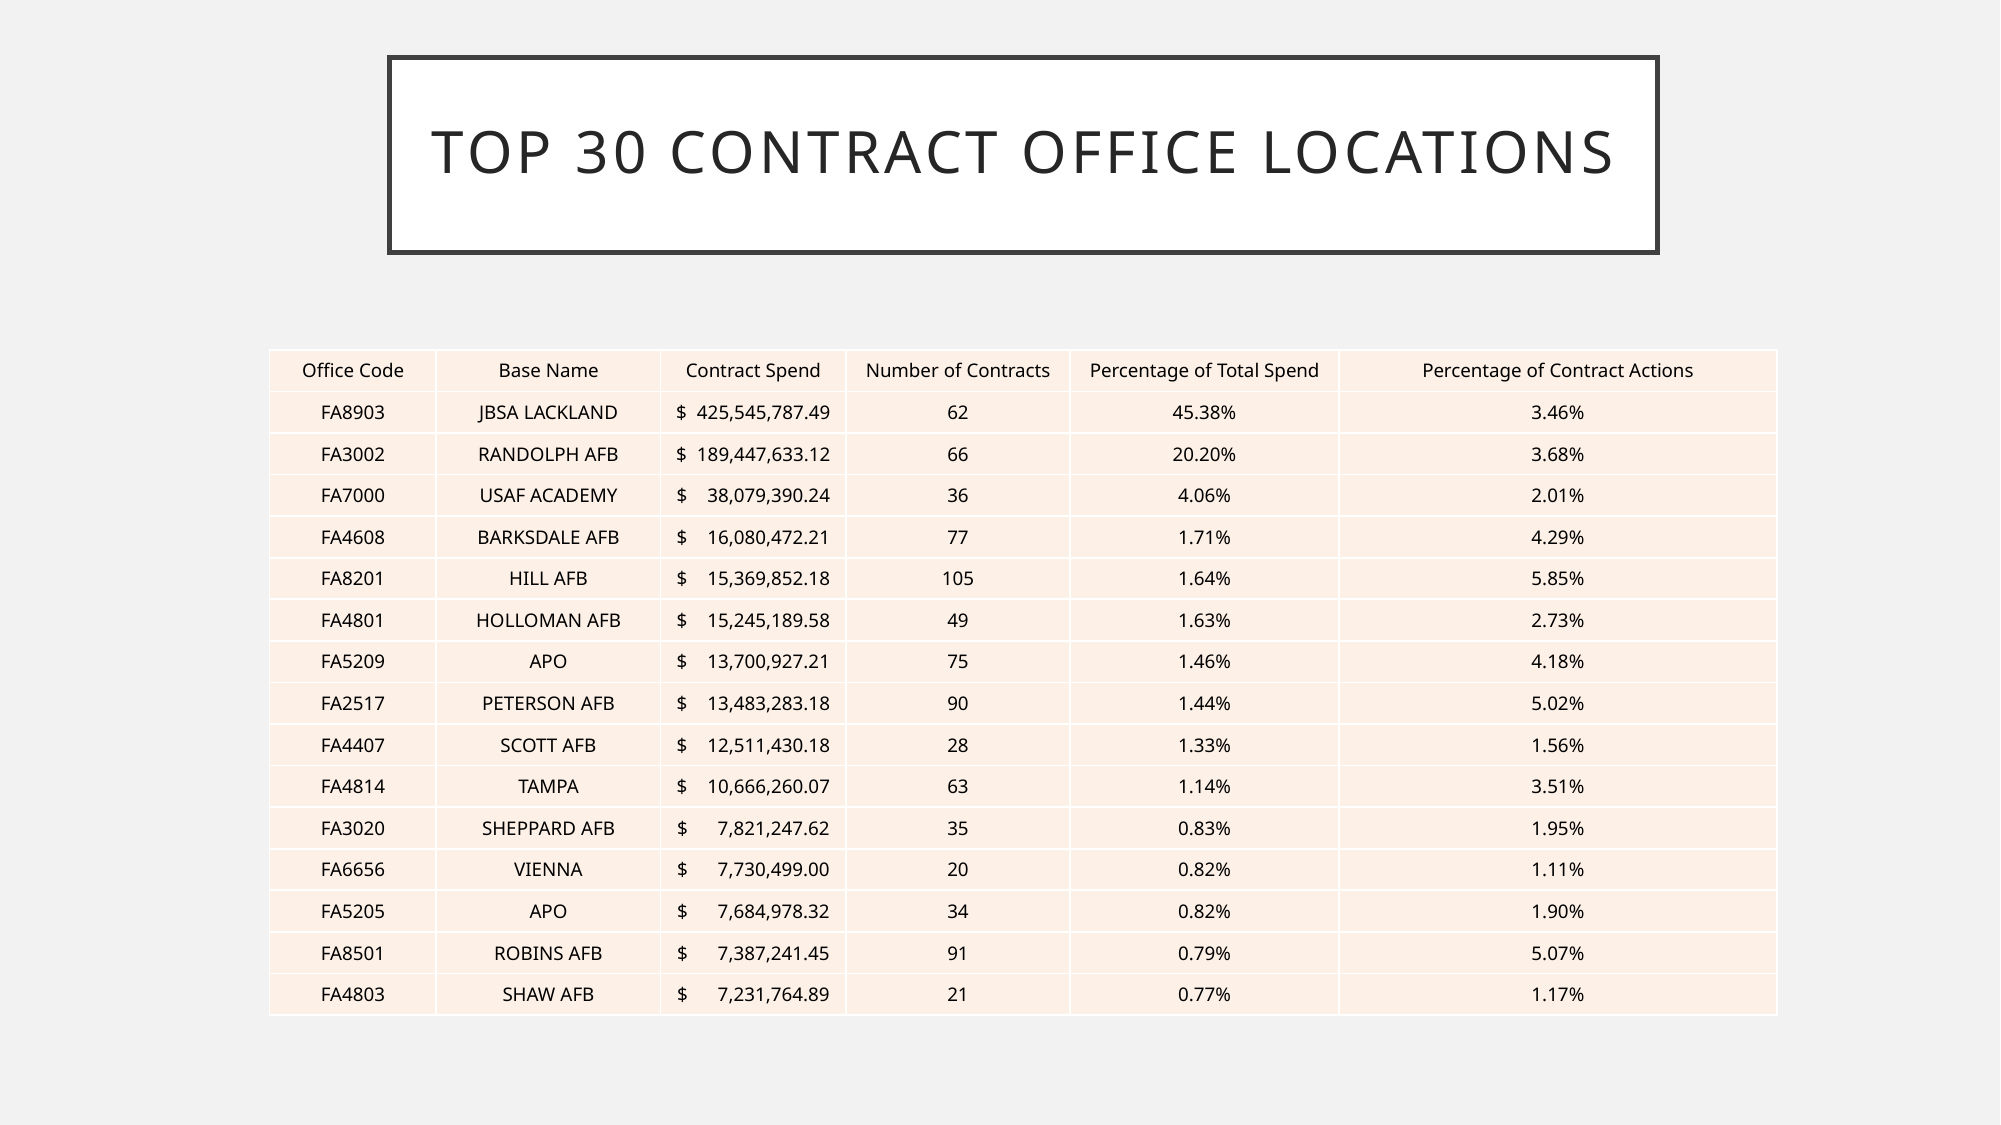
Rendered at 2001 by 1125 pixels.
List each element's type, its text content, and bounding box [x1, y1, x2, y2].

table_cell FA6656 [270, 850, 435, 889]
table_cell 63 [847, 766, 1069, 806]
table_cell 34 [847, 891, 1069, 931]
table_cell 0.77% [1071, 974, 1338, 1014]
table_cell $ 15,245,189.58 [661, 600, 845, 640]
table_cell 2.01% [1340, 475, 1776, 515]
table_cell JBSA LACKLAND [437, 392, 660, 432]
table_cell 105 [847, 559, 1069, 598]
table_cell 1.71% [1071, 517, 1338, 557]
table_cell 20.20% [1071, 434, 1338, 474]
table_cell 36 [847, 475, 1069, 515]
table_cell BARKSDALE AFB [437, 517, 660, 557]
table_cell 1.46% [1071, 642, 1338, 682]
table_cell 75 [847, 642, 1069, 682]
table_cell 20 [847, 850, 1069, 889]
table_cell FA2517 [270, 683, 435, 723]
table_cell 45.38% [1071, 392, 1338, 432]
table_cell FA4608 [270, 517, 435, 557]
table_cell $ 425,545,787.49 [661, 392, 845, 432]
table_cell 90 [847, 683, 1069, 723]
table_cell VIENNA [437, 850, 660, 889]
table_cell 5.07% [1340, 933, 1776, 973]
table_cell 3.51% [1340, 766, 1776, 806]
table_cell 0.83% [1071, 808, 1338, 848]
table_cell 4.18% [1340, 642, 1776, 682]
table_cell 2.73% [1340, 600, 1776, 640]
table_cell 5.85% [1340, 559, 1776, 598]
table_cell USAF ACADEMY [437, 475, 660, 515]
table_header Number of Contracts [847, 351, 1069, 391]
table_cell 49 [847, 600, 1069, 640]
table_cell $ 7,684,978.32 [661, 891, 845, 931]
table_cell 1.44% [1071, 683, 1338, 723]
table_header Office Code [270, 351, 435, 391]
table_cell 1.14% [1071, 766, 1338, 806]
table_cell 21 [847, 974, 1069, 1014]
table_cell 5.02% [1340, 683, 1776, 723]
table_cell 3.68% [1340, 434, 1776, 474]
table_cell $ 7,821,247.62 [661, 808, 845, 848]
table_cell FA5205 [270, 891, 435, 931]
table_cell 62 [847, 392, 1069, 432]
table_cell FA4814 [270, 766, 435, 806]
title Top 30 Contract Office Locations [387, 55, 1660, 255]
table_cell 3.46% [1340, 392, 1776, 432]
table_cell 1.17% [1340, 974, 1776, 1014]
table_cell FA3002 [270, 434, 435, 474]
table_cell 77 [847, 517, 1069, 557]
table_cell $ 15,369,852.18 [661, 559, 845, 598]
table_header Percentage of Contract Actions [1340, 351, 1776, 391]
table_cell FA8903 [270, 392, 435, 432]
table_cell 1.11% [1340, 850, 1776, 889]
table_cell FA3020 [270, 808, 435, 848]
table_cell $ 38,079,390.24 [661, 475, 845, 515]
table_cell HOLLOMAN AFB [437, 600, 660, 640]
table_cell FA4407 [270, 725, 435, 765]
table_cell 1.56% [1340, 725, 1776, 765]
table_cell 4.06% [1071, 475, 1338, 515]
table_cell FA4803 [270, 974, 435, 1014]
table_cell APO [437, 891, 660, 931]
table_cell FA8501 [270, 933, 435, 973]
table_cell SHAW AFB [437, 974, 660, 1014]
table_cell APO [437, 642, 660, 682]
table_cell 4.29% [1340, 517, 1776, 557]
table_cell FA4801 [270, 600, 435, 640]
table_cell 0.79% [1071, 933, 1338, 973]
table_cell 1.90% [1340, 891, 1776, 931]
table_cell 91 [847, 933, 1069, 973]
table_cell HILL AFB [437, 559, 660, 598]
table_cell 28 [847, 725, 1069, 765]
table_cell ROBINS AFB [437, 933, 660, 973]
table_cell $ 12,511,430.18 [661, 725, 845, 765]
table_cell 35 [847, 808, 1069, 848]
table_cell FA8201 [270, 559, 435, 598]
table_cell $ 7,387,241.45 [661, 933, 845, 973]
table_header Contract Spend [661, 351, 845, 391]
table_cell 1.33% [1071, 725, 1338, 765]
table_cell $ 16,080,472.21 [661, 517, 845, 557]
table_cell SCOTT AFB [437, 725, 660, 765]
table_cell $ 10,666,260.07 [661, 766, 845, 806]
table_cell TAMPA [437, 766, 660, 806]
table_cell 66 [847, 434, 1069, 474]
table_cell 0.82% [1071, 891, 1338, 931]
table_cell PETERSON AFB [437, 683, 660, 723]
table_cell RANDOLPH AFB [437, 434, 660, 474]
table_cell SHEPPARD AFB [437, 808, 660, 848]
table_cell 0.82% [1071, 850, 1338, 889]
table_cell FA7000 [270, 475, 435, 515]
table_cell $ 7,730,499.00 [661, 850, 845, 889]
table_cell $ 7,231,764.89 [661, 974, 845, 1014]
table_header Base Name [437, 351, 660, 391]
table_cell 1.95% [1340, 808, 1776, 848]
table_cell $ 13,483,283.18 [661, 683, 845, 723]
table_cell $ 13,700,927.21 [661, 642, 845, 682]
table_cell FA5209 [270, 642, 435, 682]
table_cell 1.63% [1071, 600, 1338, 640]
table_cell $ 189,447,633.12 [661, 434, 845, 474]
table_cell 1.64% [1071, 559, 1338, 598]
table_header Percentage of Total Spend [1071, 351, 1338, 391]
